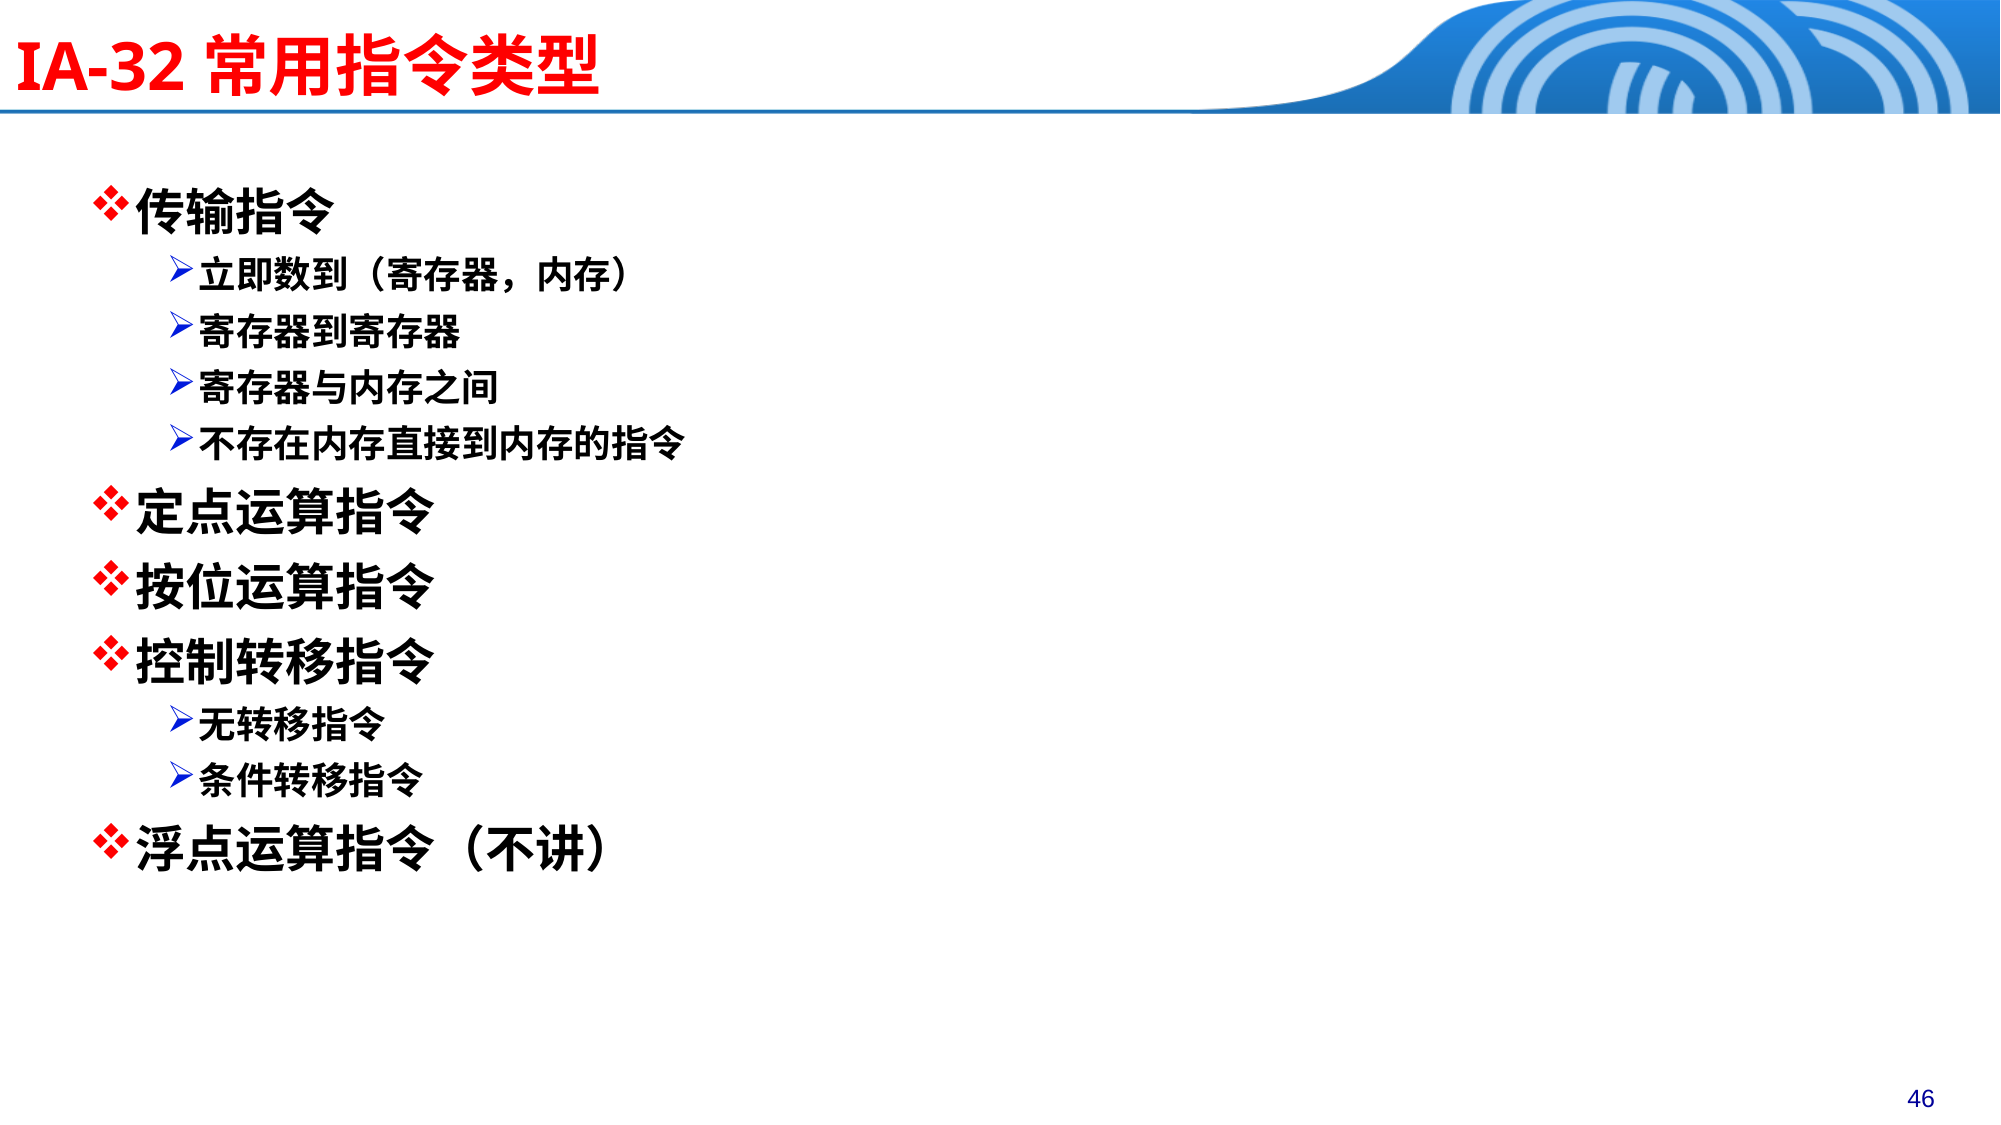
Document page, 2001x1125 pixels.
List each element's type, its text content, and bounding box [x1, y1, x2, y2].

list 传输指令 立即数到（寄存器，内存） 寄存器到寄存器 寄存器与内存之间 不存在内存直接到内存的指令 定点运算指令 按位运算指令 控制转移指令 无转移指令 条件转移指令 浮点运算指令（不讲） [78, 160, 1804, 928]
title IA-32常用指令类型 [5, 30, 1382, 111]
picture [0, 0, 2000, 114]
